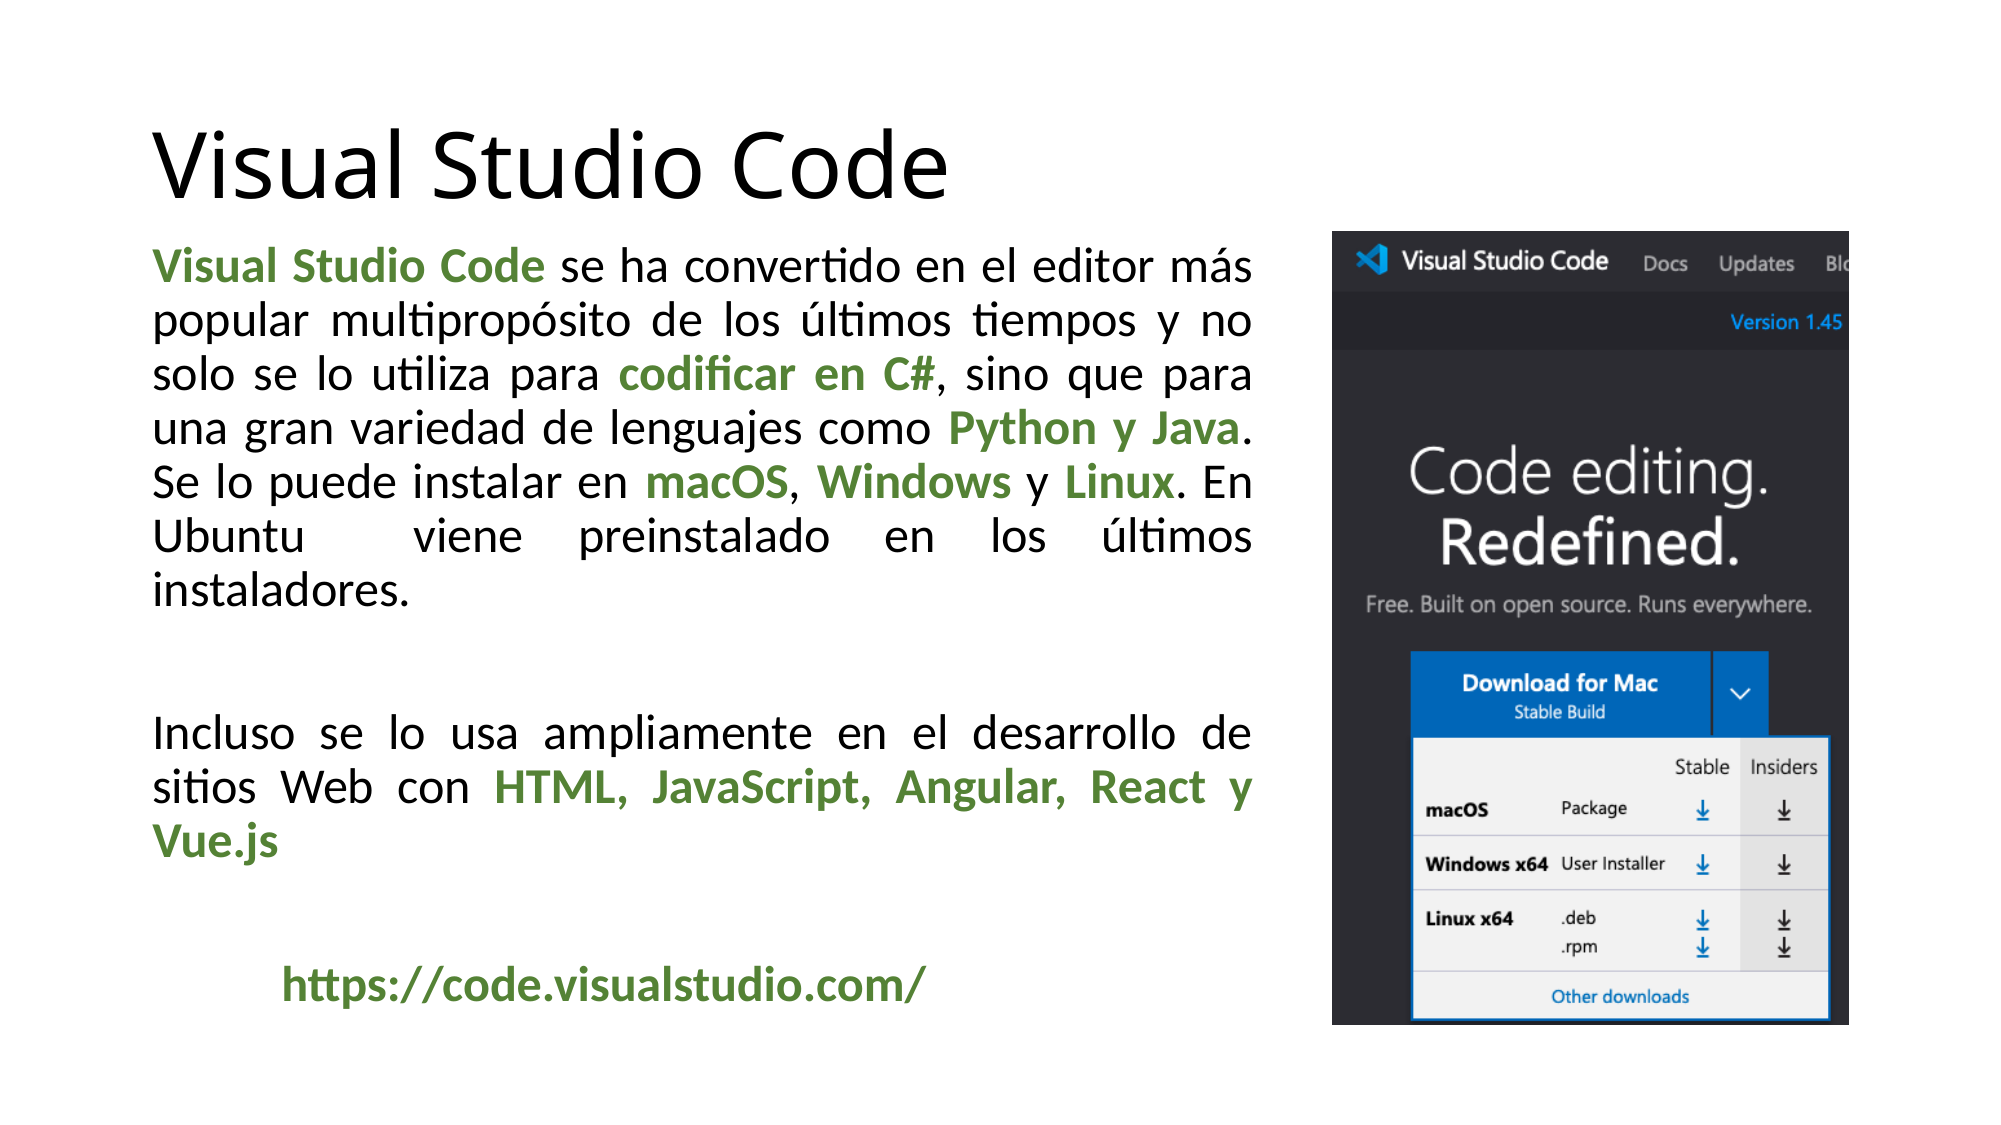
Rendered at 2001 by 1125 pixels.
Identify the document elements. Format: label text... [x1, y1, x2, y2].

list Visual Studio Code se ha convertido en el editor más popular multipropósito de los últimos tiempos y no solo se lo utiliza para codificar en C#, sino que para una gran variedad de lenguajes como Python y Java. Se lo puede instalar en macOS, Windows y Linux. En Ubuntu viene preinstalado en los últimos instaladores. Incluso se lo usa ampliamente en el desarrollo de sitios Web con HTML, JavaScript, Angular, React y Vue.js https://code.visualstudio.com/ [137, 231, 1269, 1025]
picture [1332, 231, 1849, 1025]
title Visual Studio Code [137, 59, 1863, 278]
